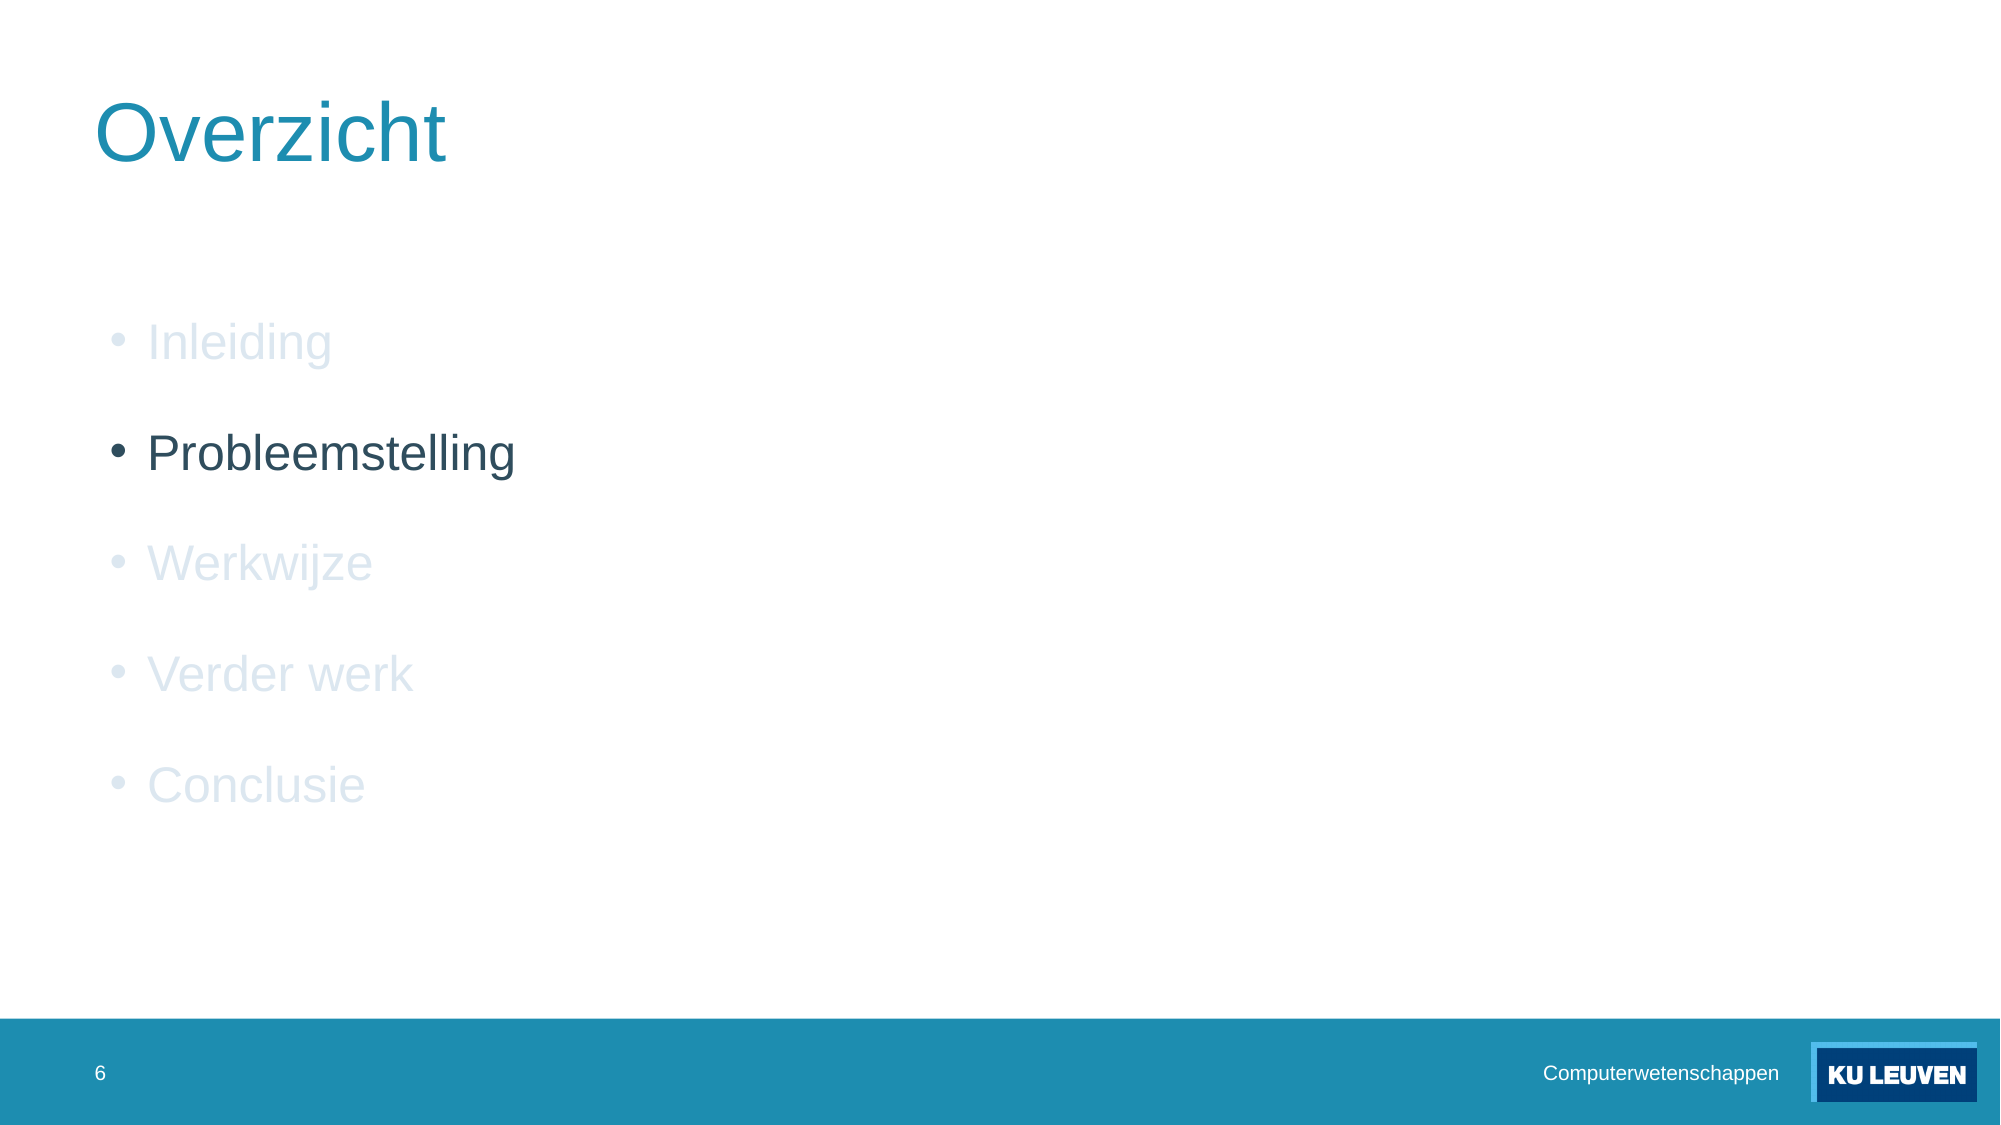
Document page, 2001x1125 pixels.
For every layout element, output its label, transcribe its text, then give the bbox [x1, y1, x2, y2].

picture [1811, 1042, 1977, 1102]
slide_number 6 [94, 1018, 201, 1125]
title Overzicht [94, 33, 1906, 223]
list Inleiding Probleemstelling Werkwijze Verder werk Conclusie [94, 271, 1906, 1004]
footer Computerwetenschappen [989, 1018, 1809, 1125]
